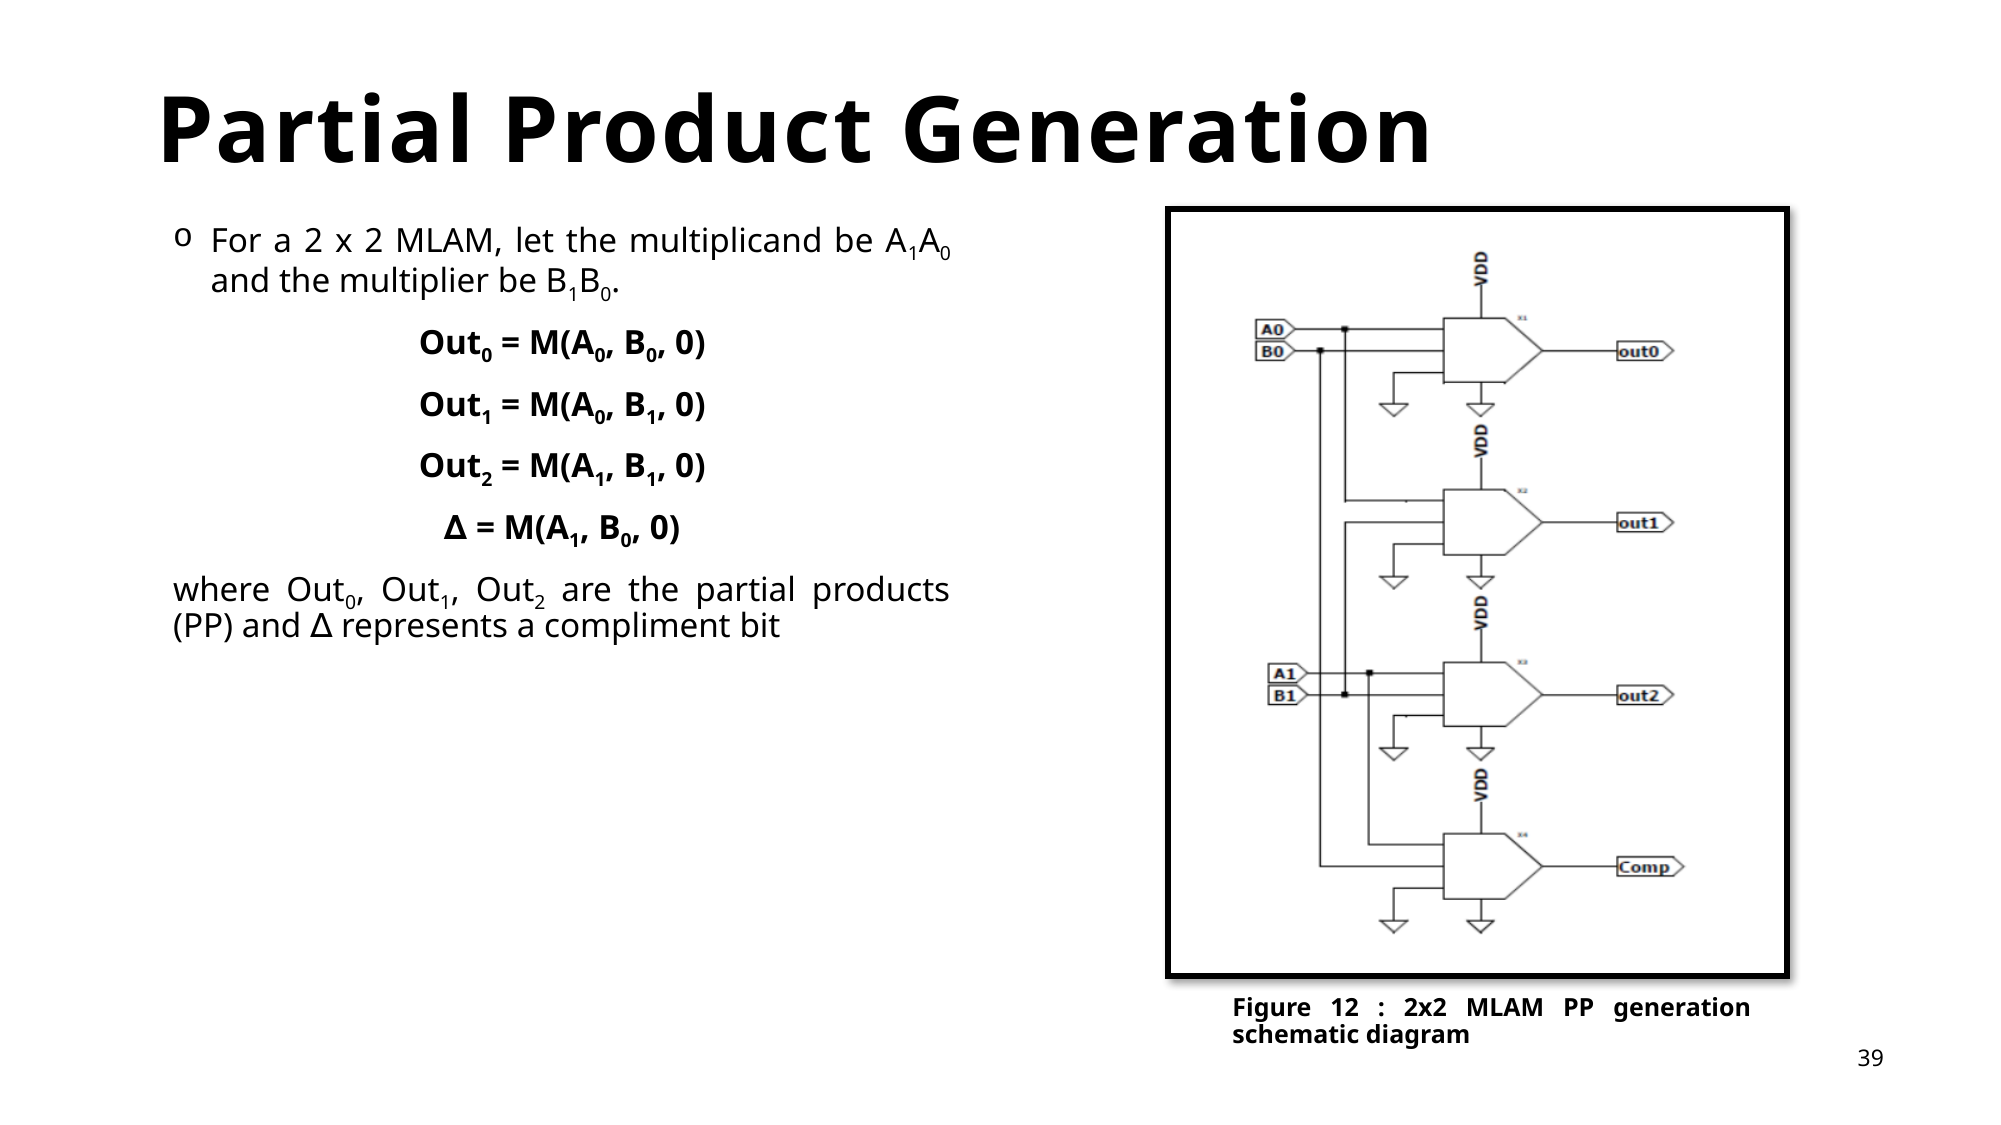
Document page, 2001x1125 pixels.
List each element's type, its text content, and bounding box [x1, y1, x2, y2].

text_box Figure 12 : 2x2 MLAM PP generation schematic diagram [1217, 987, 1767, 1056]
title Partial Product Generation [156, 82, 1855, 183]
list For a 2 x 2 MLAM, let the multiplicand be A1A0 and the multiplier be B1B0. Out0 = M(A0, B0, 0) Out1 = M(A0, B1, 0) Out2 = M(A1, B1, 0) ∆ = M(A1, B0, 0) where Out0, Out1, Out2 are the partial products (PP) and ∆ represents a compliment bit [158, 211, 967, 1027]
picture [1171, 211, 1784, 974]
slide_number 39 [1857, 1043, 1944, 1084]
